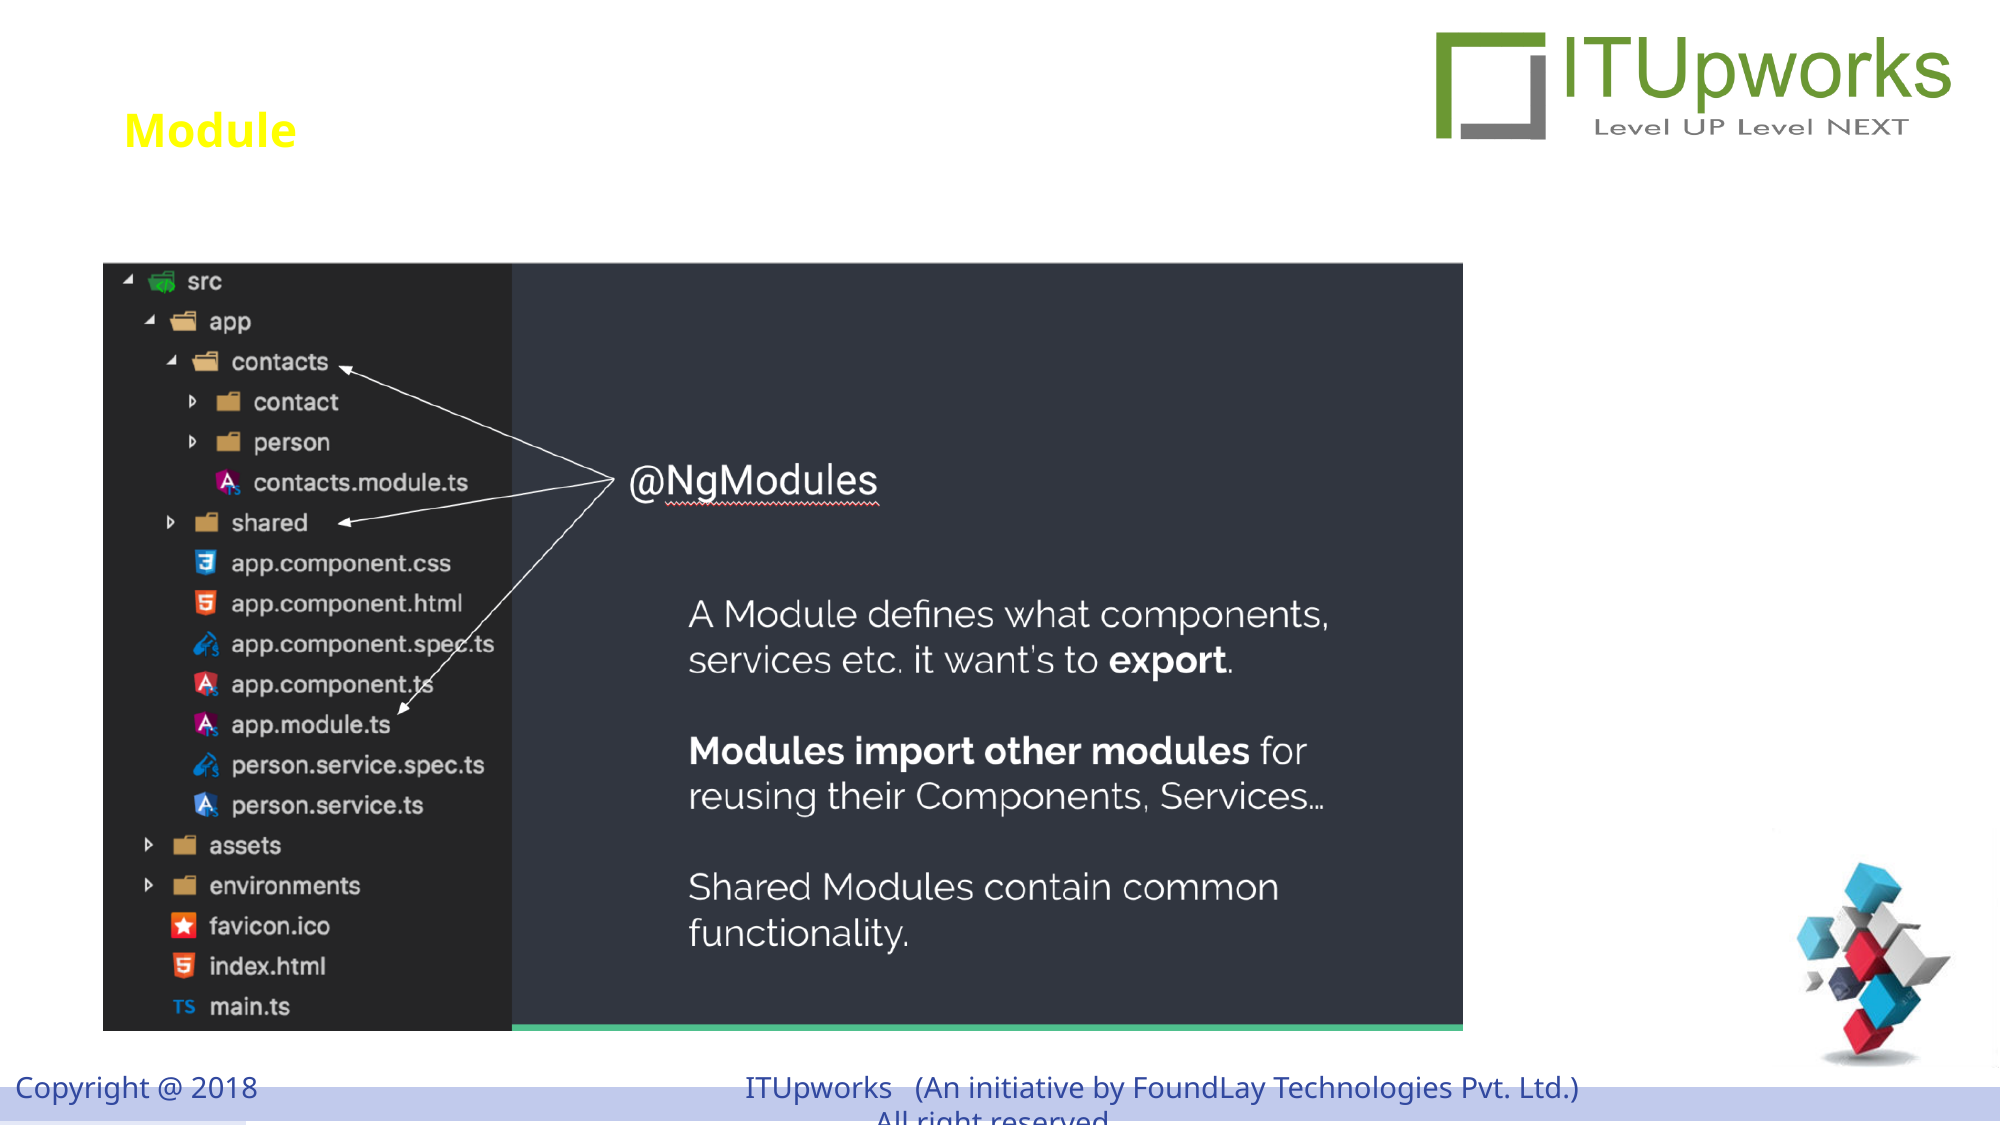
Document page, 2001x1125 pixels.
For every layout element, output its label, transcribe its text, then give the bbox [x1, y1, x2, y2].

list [103, 262, 1463, 1031]
picture [1428, 23, 1962, 149]
title Module [98, 45, 1468, 221]
picture [1772, 828, 1999, 1068]
